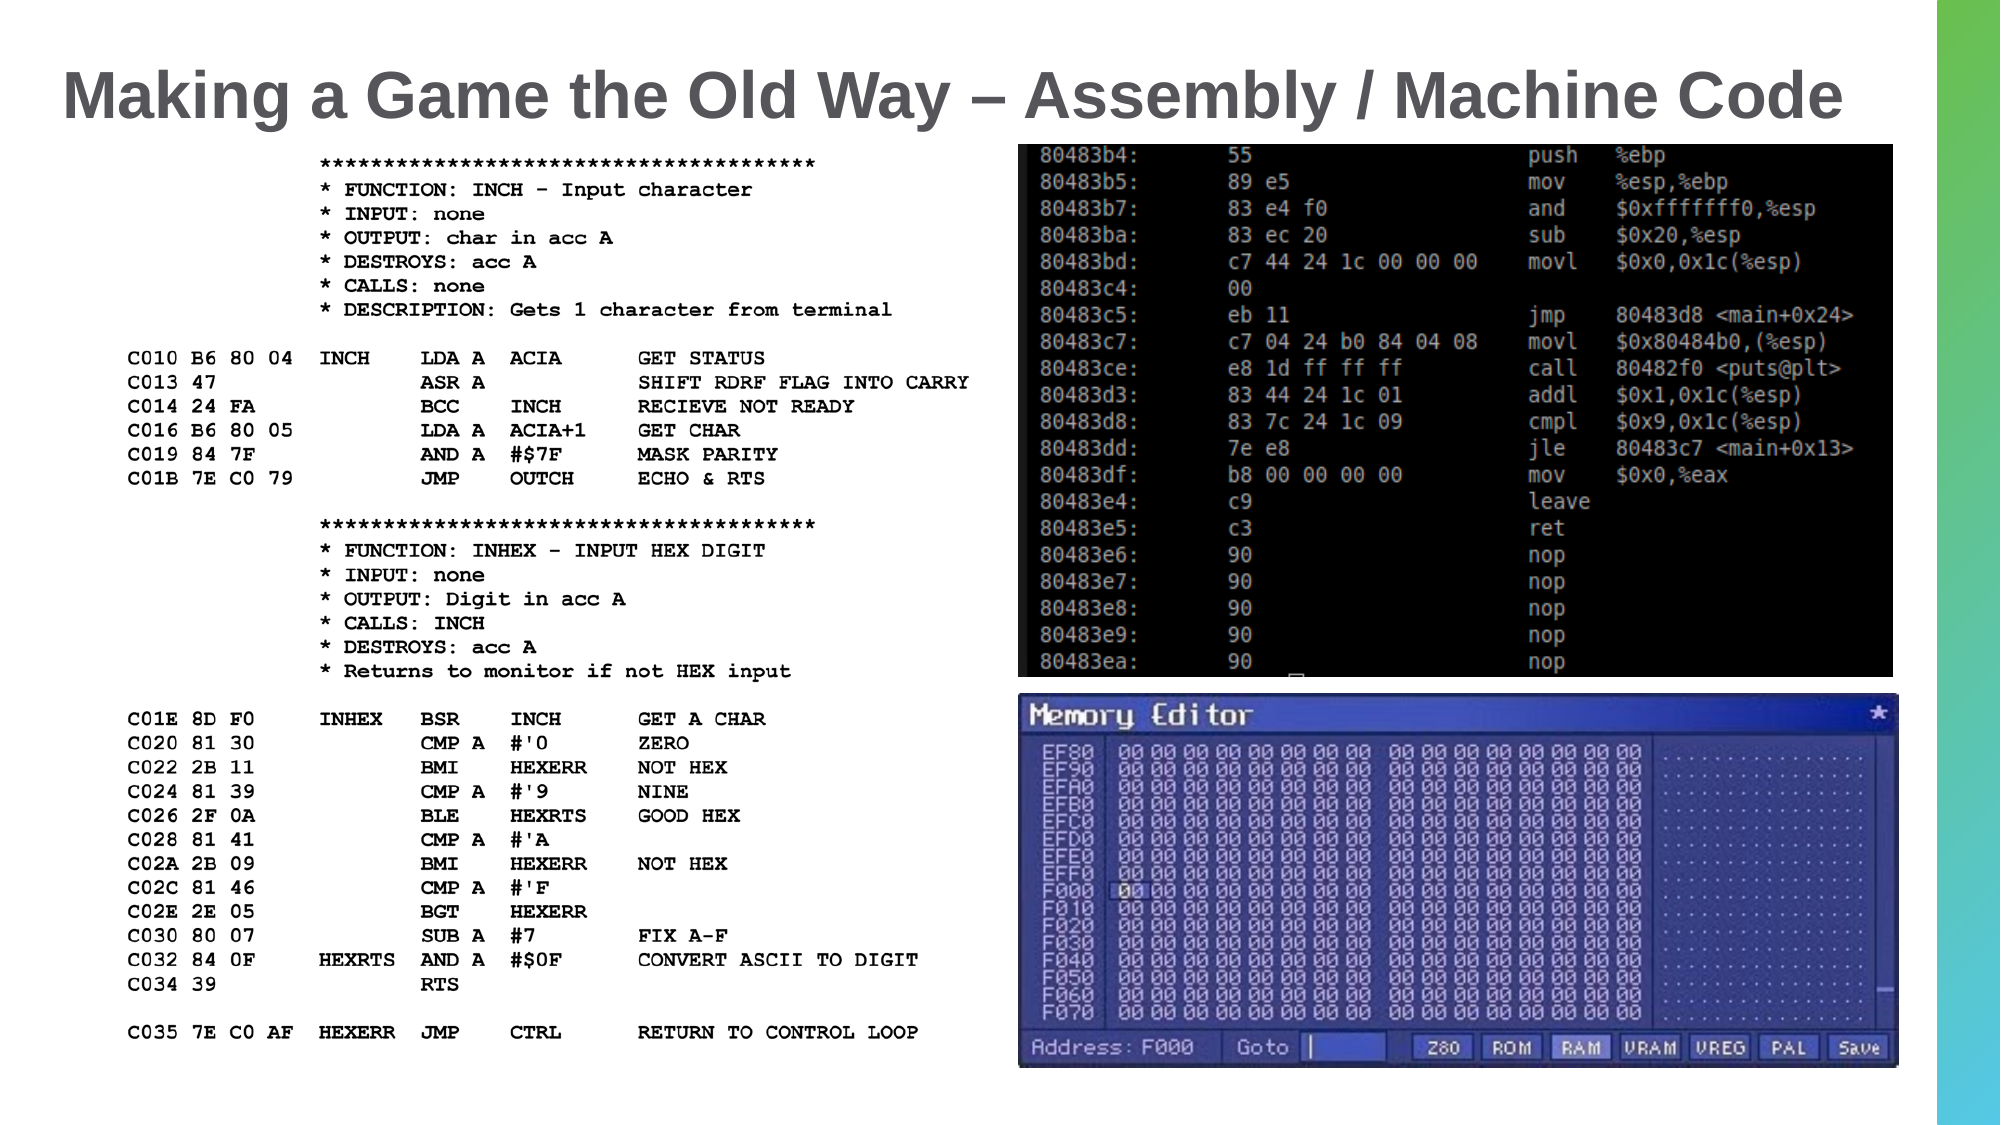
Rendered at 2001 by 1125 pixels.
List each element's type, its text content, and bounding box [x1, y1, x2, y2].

picture [60, 153, 1000, 1068]
picture [1018, 693, 1899, 1068]
title Making a Game the Old Way – Assembly / Machine Code [62, 37, 1938, 150]
picture [1018, 144, 1893, 677]
